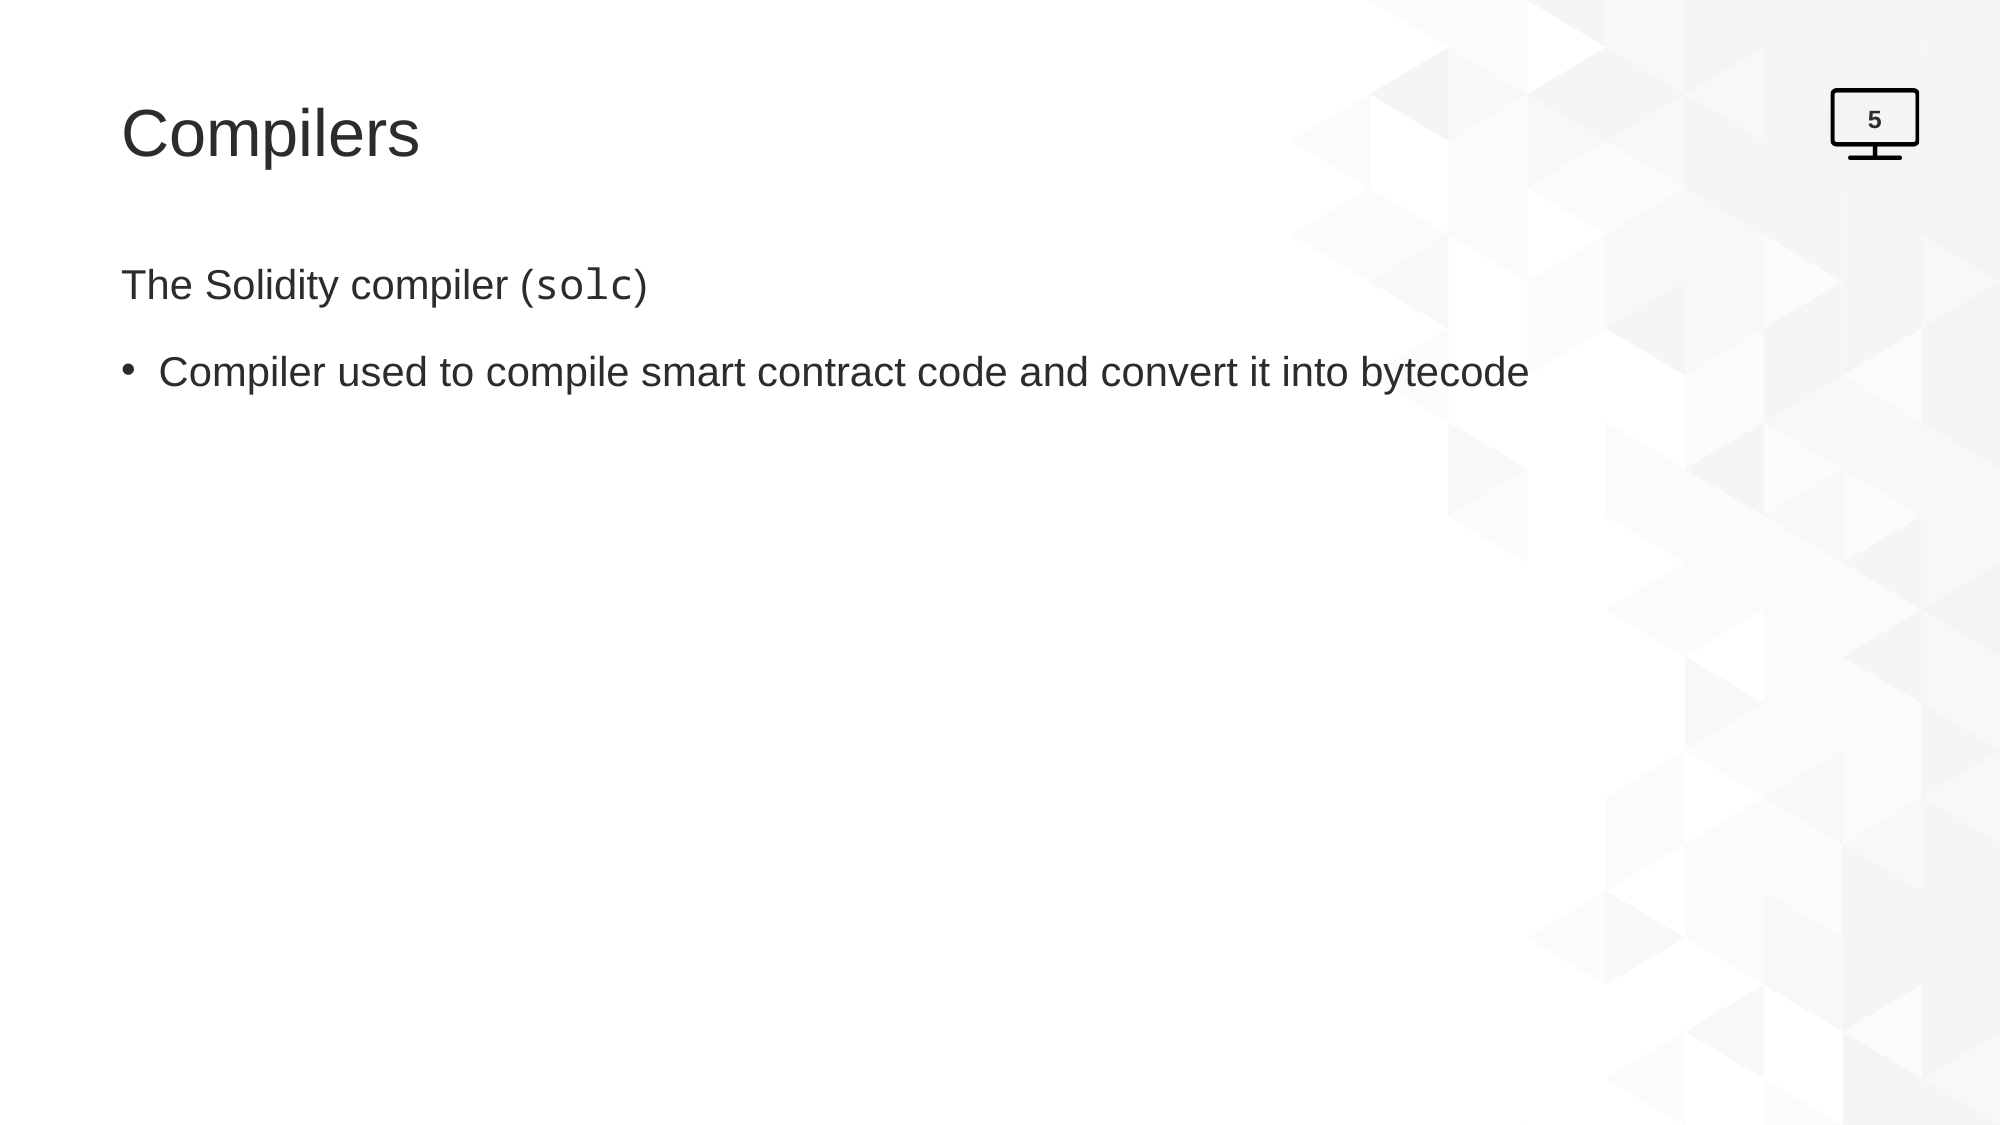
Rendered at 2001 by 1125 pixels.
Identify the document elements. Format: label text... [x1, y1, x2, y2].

list The Solidity compiler (solc) Compiler used to compile smart contract code and convert it into bytecode [106, 230, 1878, 1010]
title Compilers [106, 59, 1760, 201]
slide_number 5 [1830, 94, 1920, 142]
picture [1291, 0, 2000, 1125]
